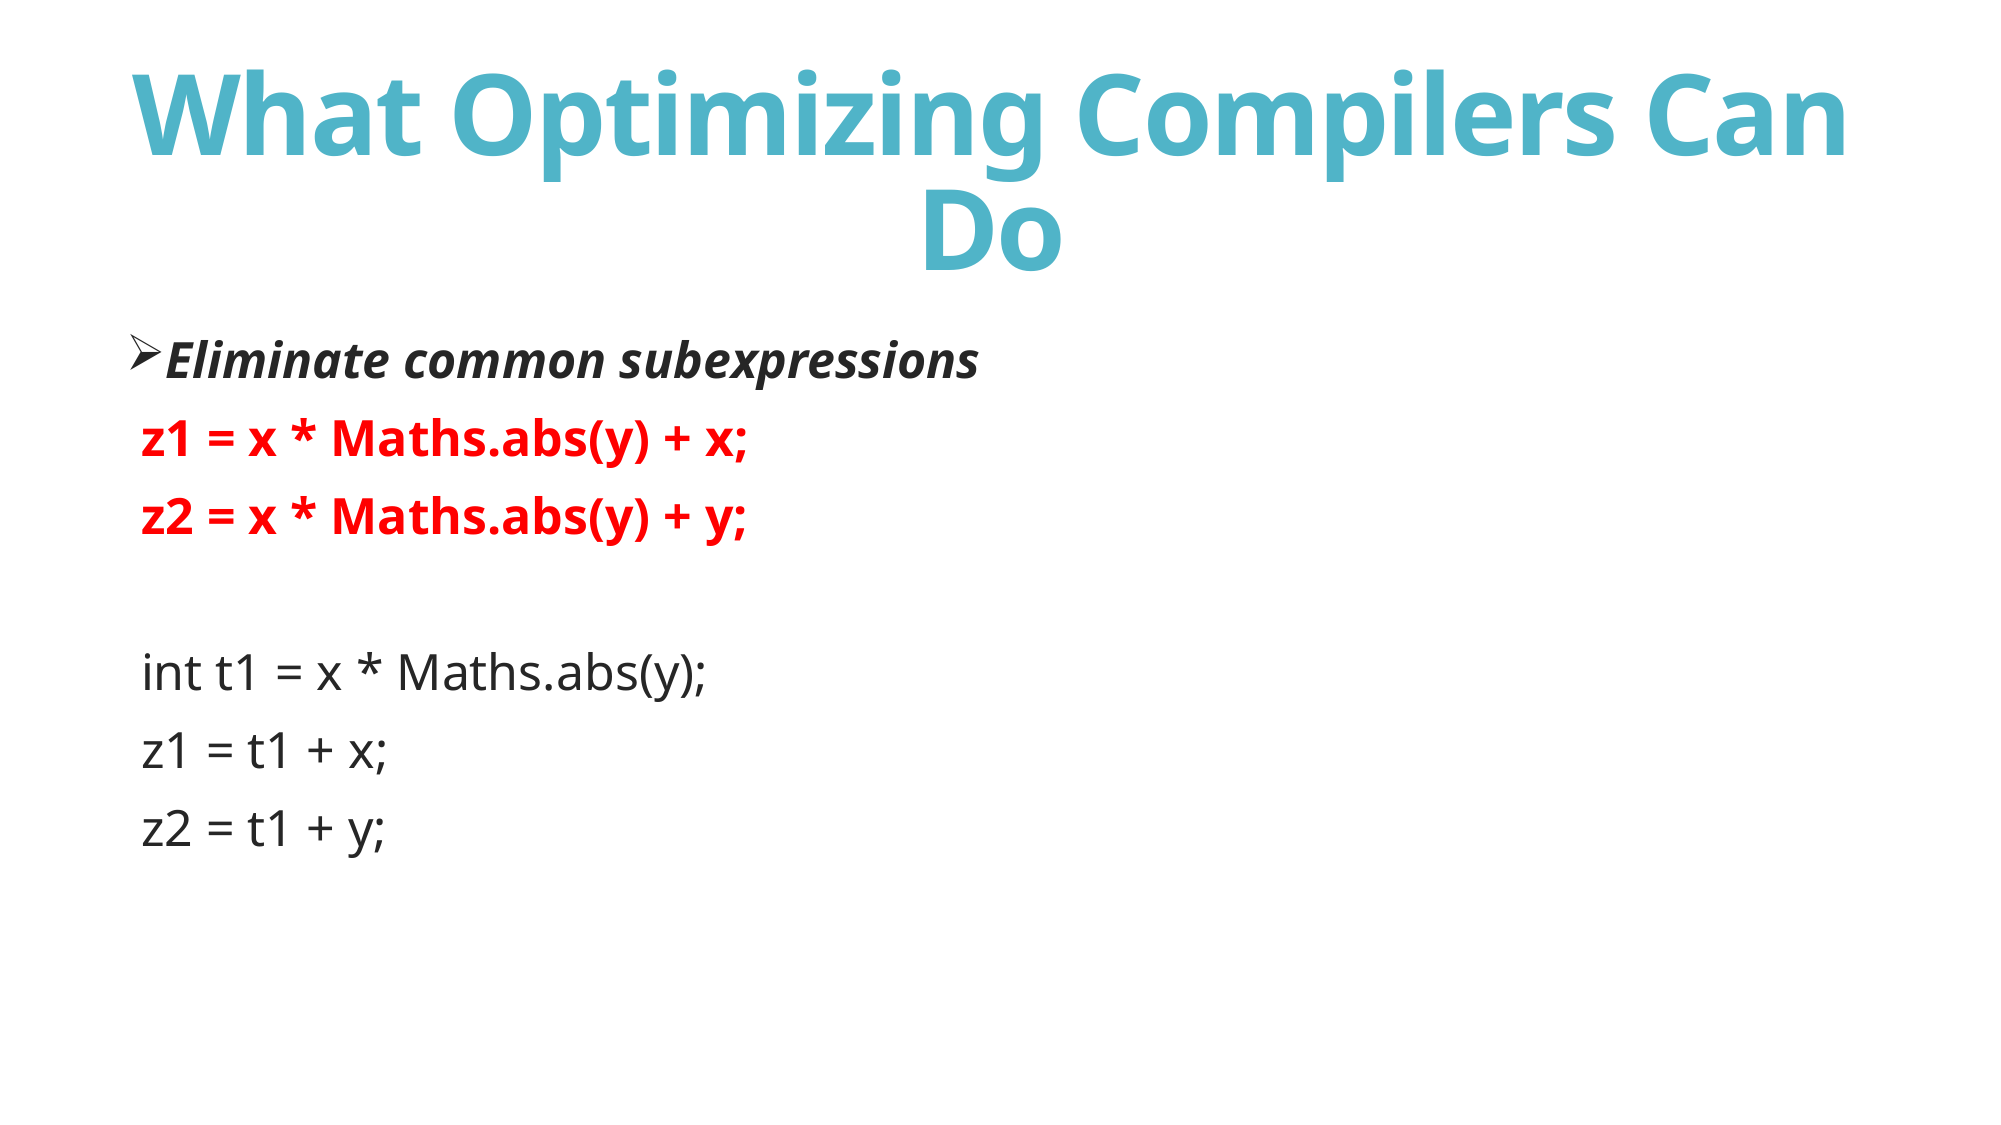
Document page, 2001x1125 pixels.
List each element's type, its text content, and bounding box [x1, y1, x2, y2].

list Eliminate common subexpressions z1 = x * Maths.abs(y) + x; z2 = x * Maths.abs(y) + y; int t1 = x * Maths.abs(y); z1 = t1 + x; z2 = t1 + y; [111, 329, 1876, 1012]
title What Optimizing Compilers Can Do [107, 81, 1875, 276]
